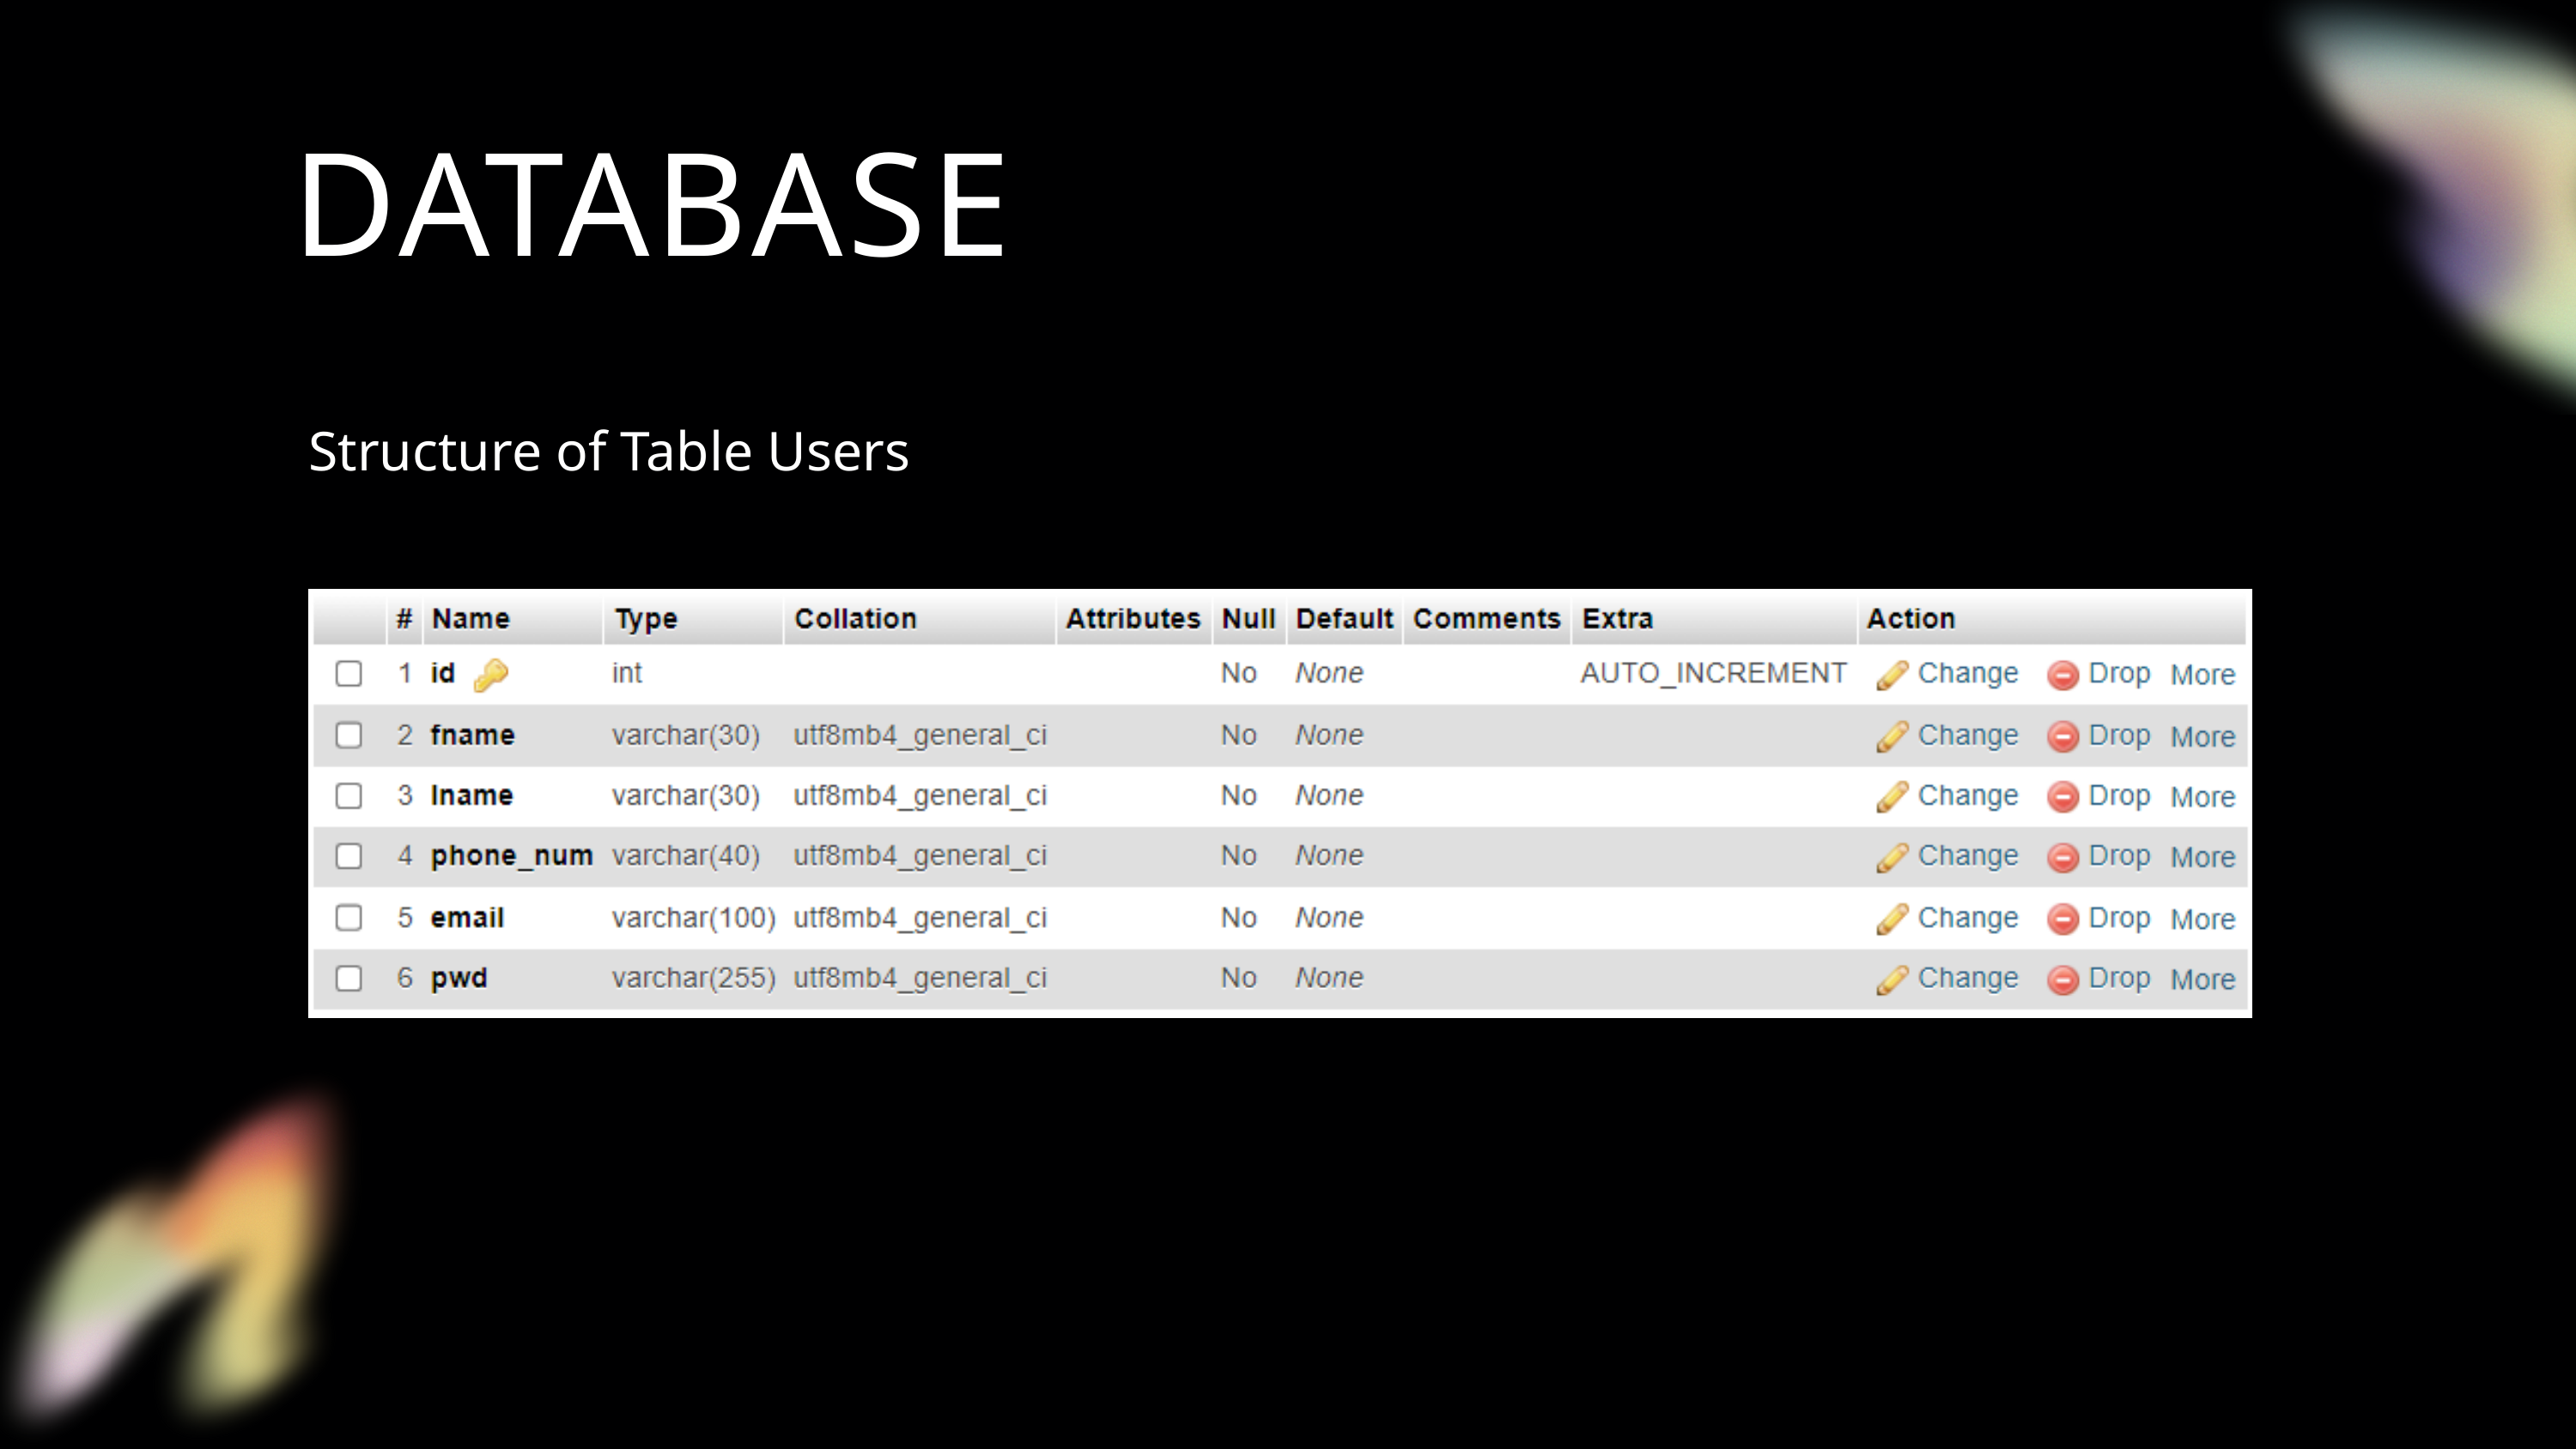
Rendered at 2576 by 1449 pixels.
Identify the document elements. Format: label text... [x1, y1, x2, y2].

text_box DATABASE [292, 99, 1217, 286]
text_box Structure of Table Users [308, 411, 1009, 482]
picture [2206, 0, 2576, 415]
picture [0, 1065, 368, 1449]
picture [308, 589, 2252, 1019]
